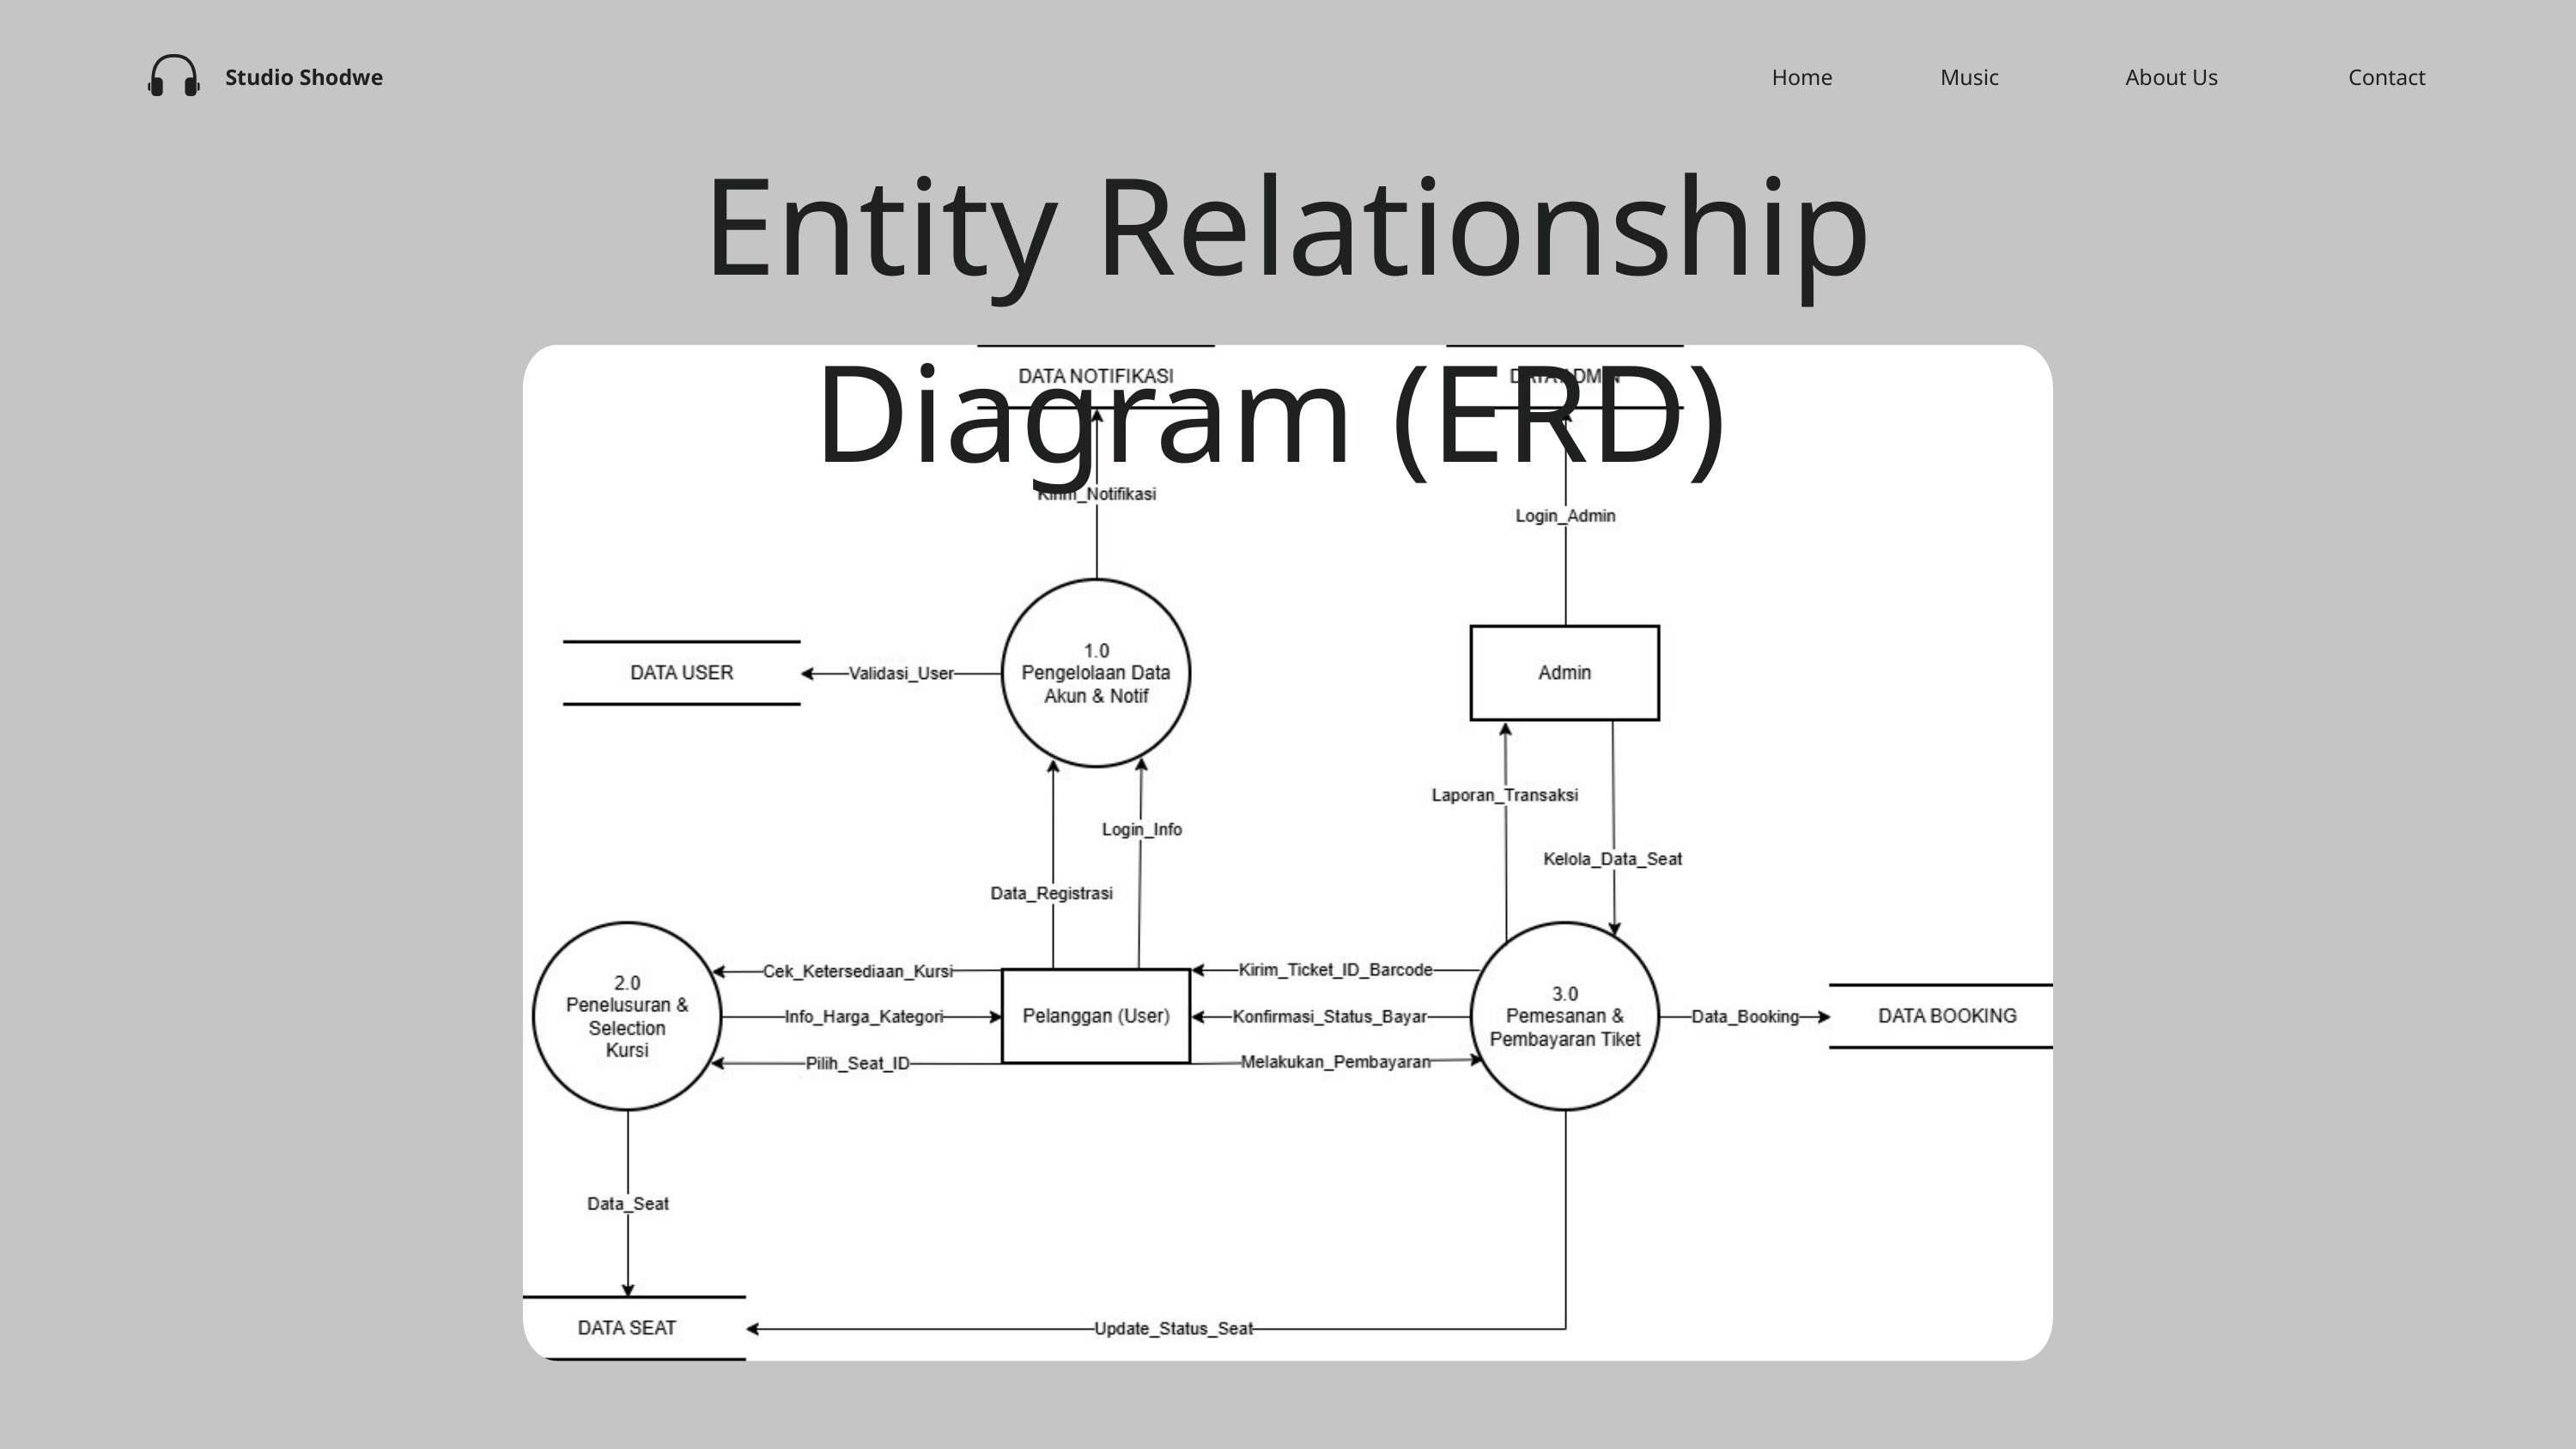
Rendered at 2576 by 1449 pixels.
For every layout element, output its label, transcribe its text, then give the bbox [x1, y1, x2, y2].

text_box Contact [2287, 59, 2427, 90]
text_box Home [1718, 59, 1833, 90]
text_box About Us [2069, 59, 2219, 90]
text_box Entity Relationship Diagram (ERD) [600, 113, 1976, 343]
text_box Music [1895, 59, 2000, 90]
text_box [148, 54, 200, 96]
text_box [522, 344, 2053, 1361]
text_box Studio Shodwe [225, 59, 444, 90]
